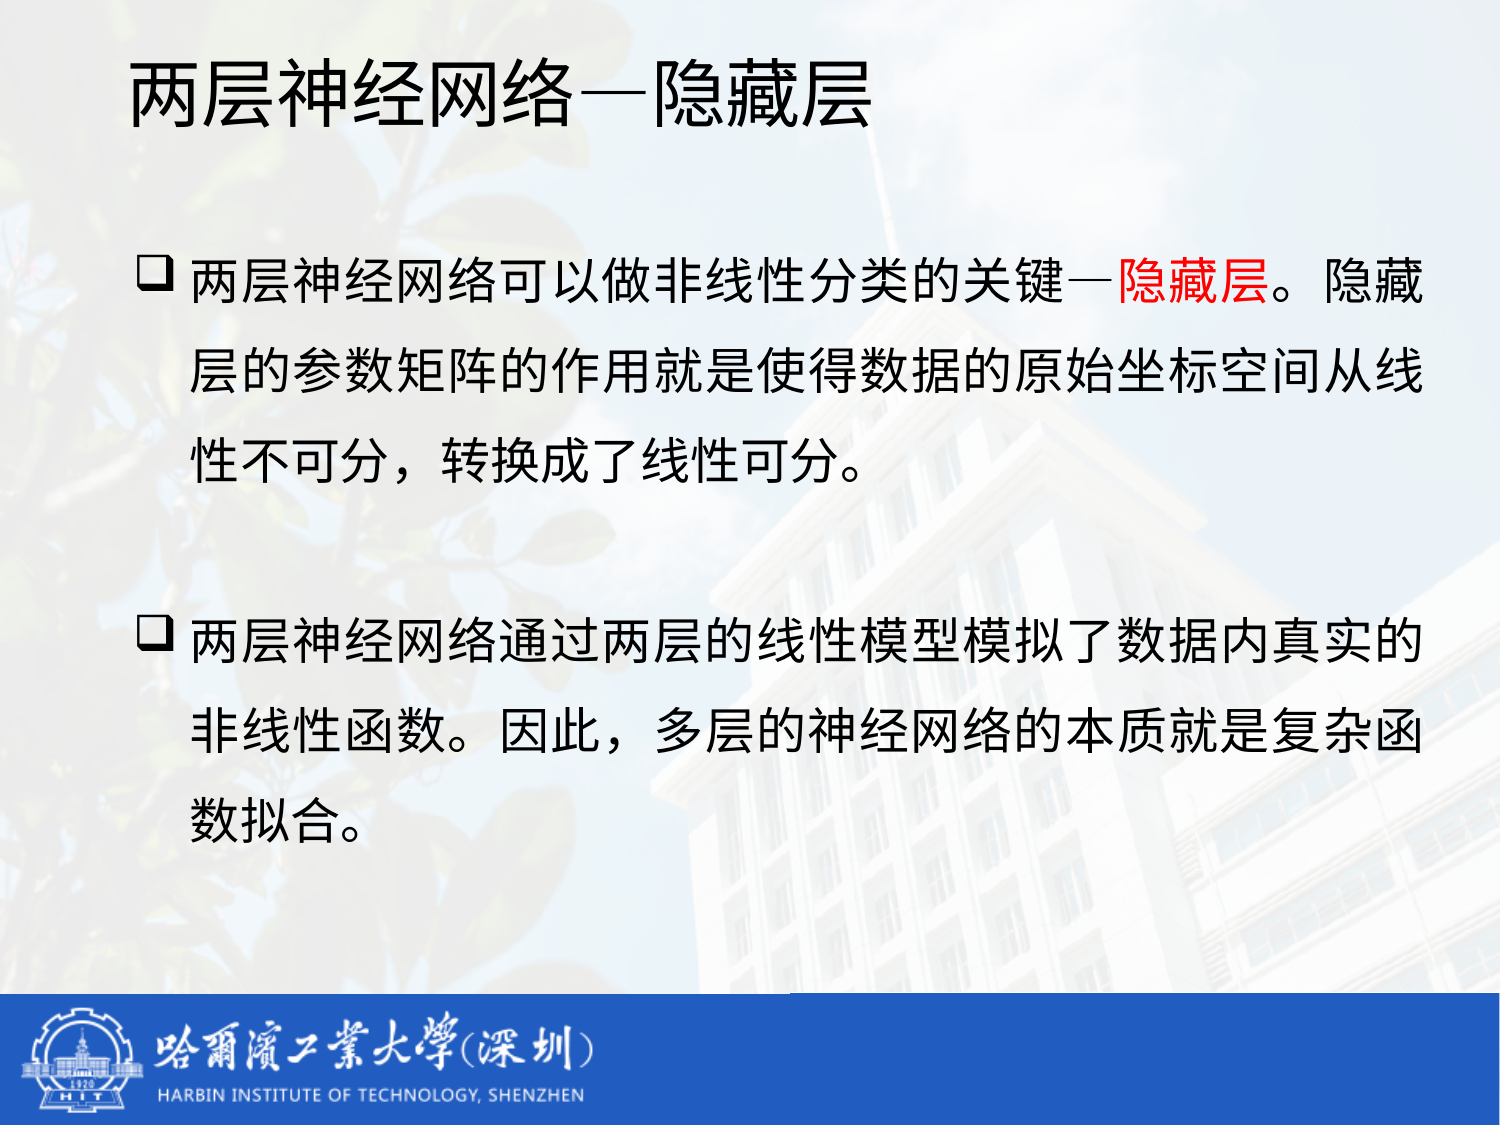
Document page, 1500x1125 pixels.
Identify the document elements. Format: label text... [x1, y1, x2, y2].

picture [0, 992, 1500, 1125]
title 两层神经网络—隐藏层 [124, 0, 1088, 186]
text_box 两层神经网络可以做非线性分类的关键—隐藏层。隐藏层的参数矩阵的作用就是使得数据的原始坐标空间从线性不可分，转换成了线性可分。 两层神经网络通过两层的线性模型模拟了数据内真实的非线性函数。因此，多层的神经网络的本质就是复杂函数拟合。 [119, 212, 1440, 858]
